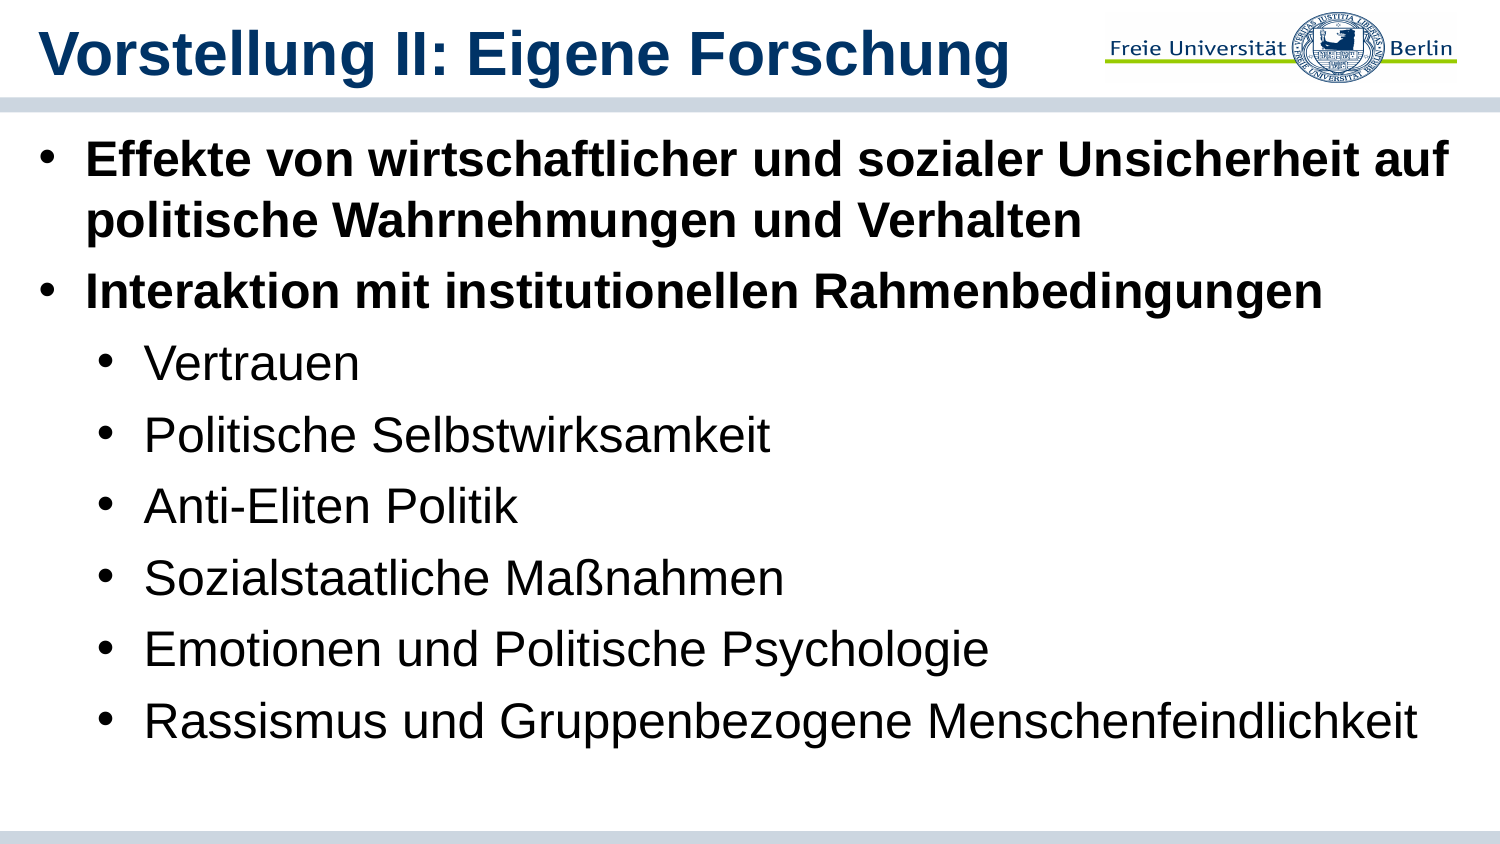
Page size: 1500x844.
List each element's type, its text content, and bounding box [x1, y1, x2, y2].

picture [1105, 12, 1457, 83]
list Effekte von wirtschaftlicher und sozialer Unsicherheit auf politische Wahrnehmungen und Verhalten Interaktion mit institutionellen Rahmenbedingungen Vertrauen Politische Selbstwirksamkeit Anti-Eliten Politik Sozialstaatliche Maßnahmen Emotionen und Politische Psychologie Rassismus und Gruppenbezogene Menschenfeindlichkeit [38, 124, 1457, 816]
title Vorstellung II: Eigene Forschung [38, 12, 1098, 83]
